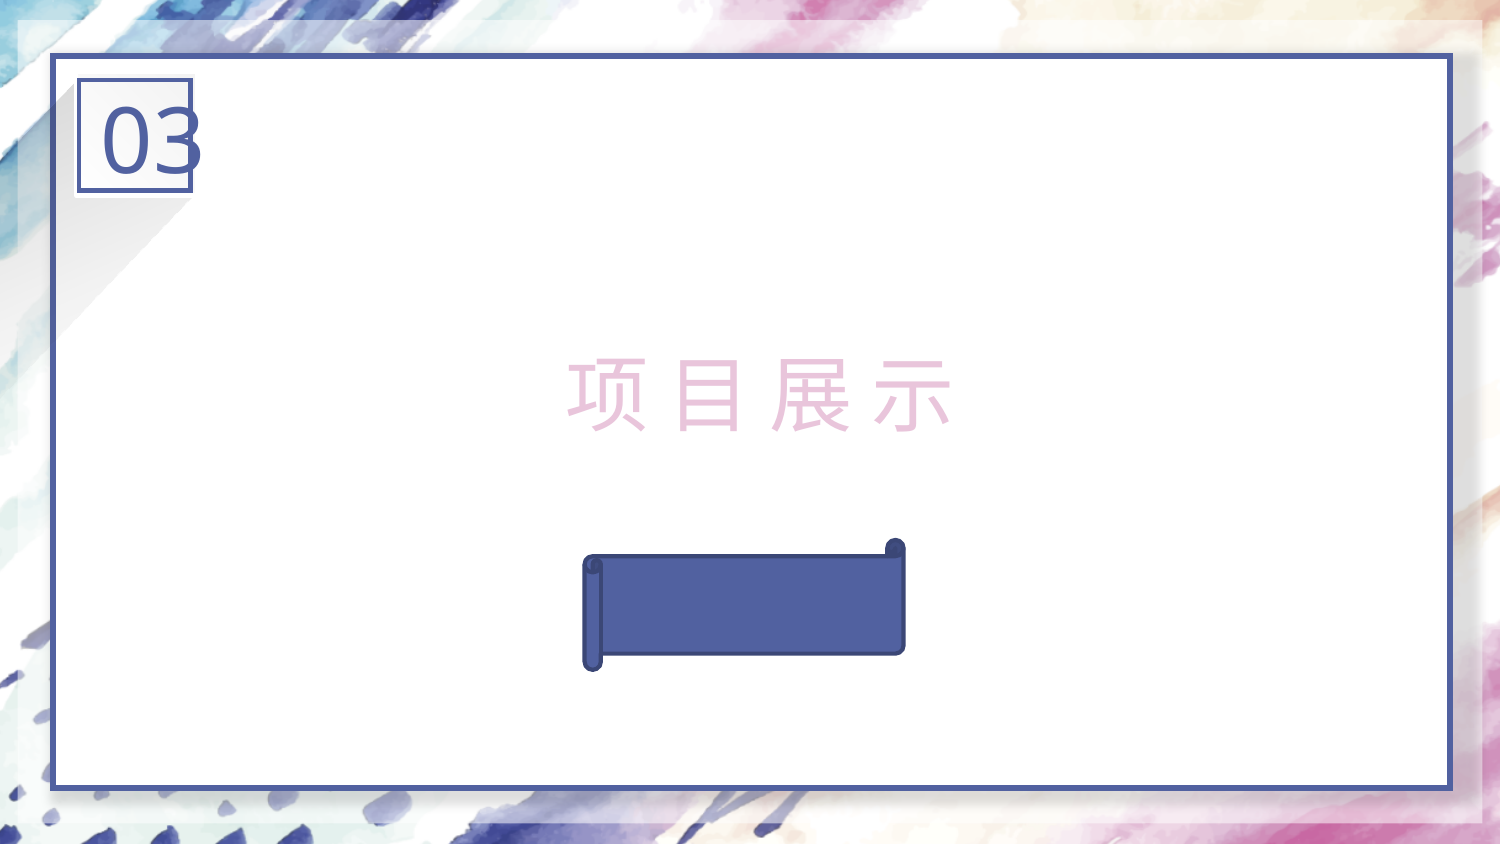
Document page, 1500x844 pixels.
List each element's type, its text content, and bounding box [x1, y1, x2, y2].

text_box 项 目 展 示 [512, 334, 1010, 449]
picture [0, 0, 1500, 844]
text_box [0, 70, 197, 542]
text_box [582, 537, 906, 672]
